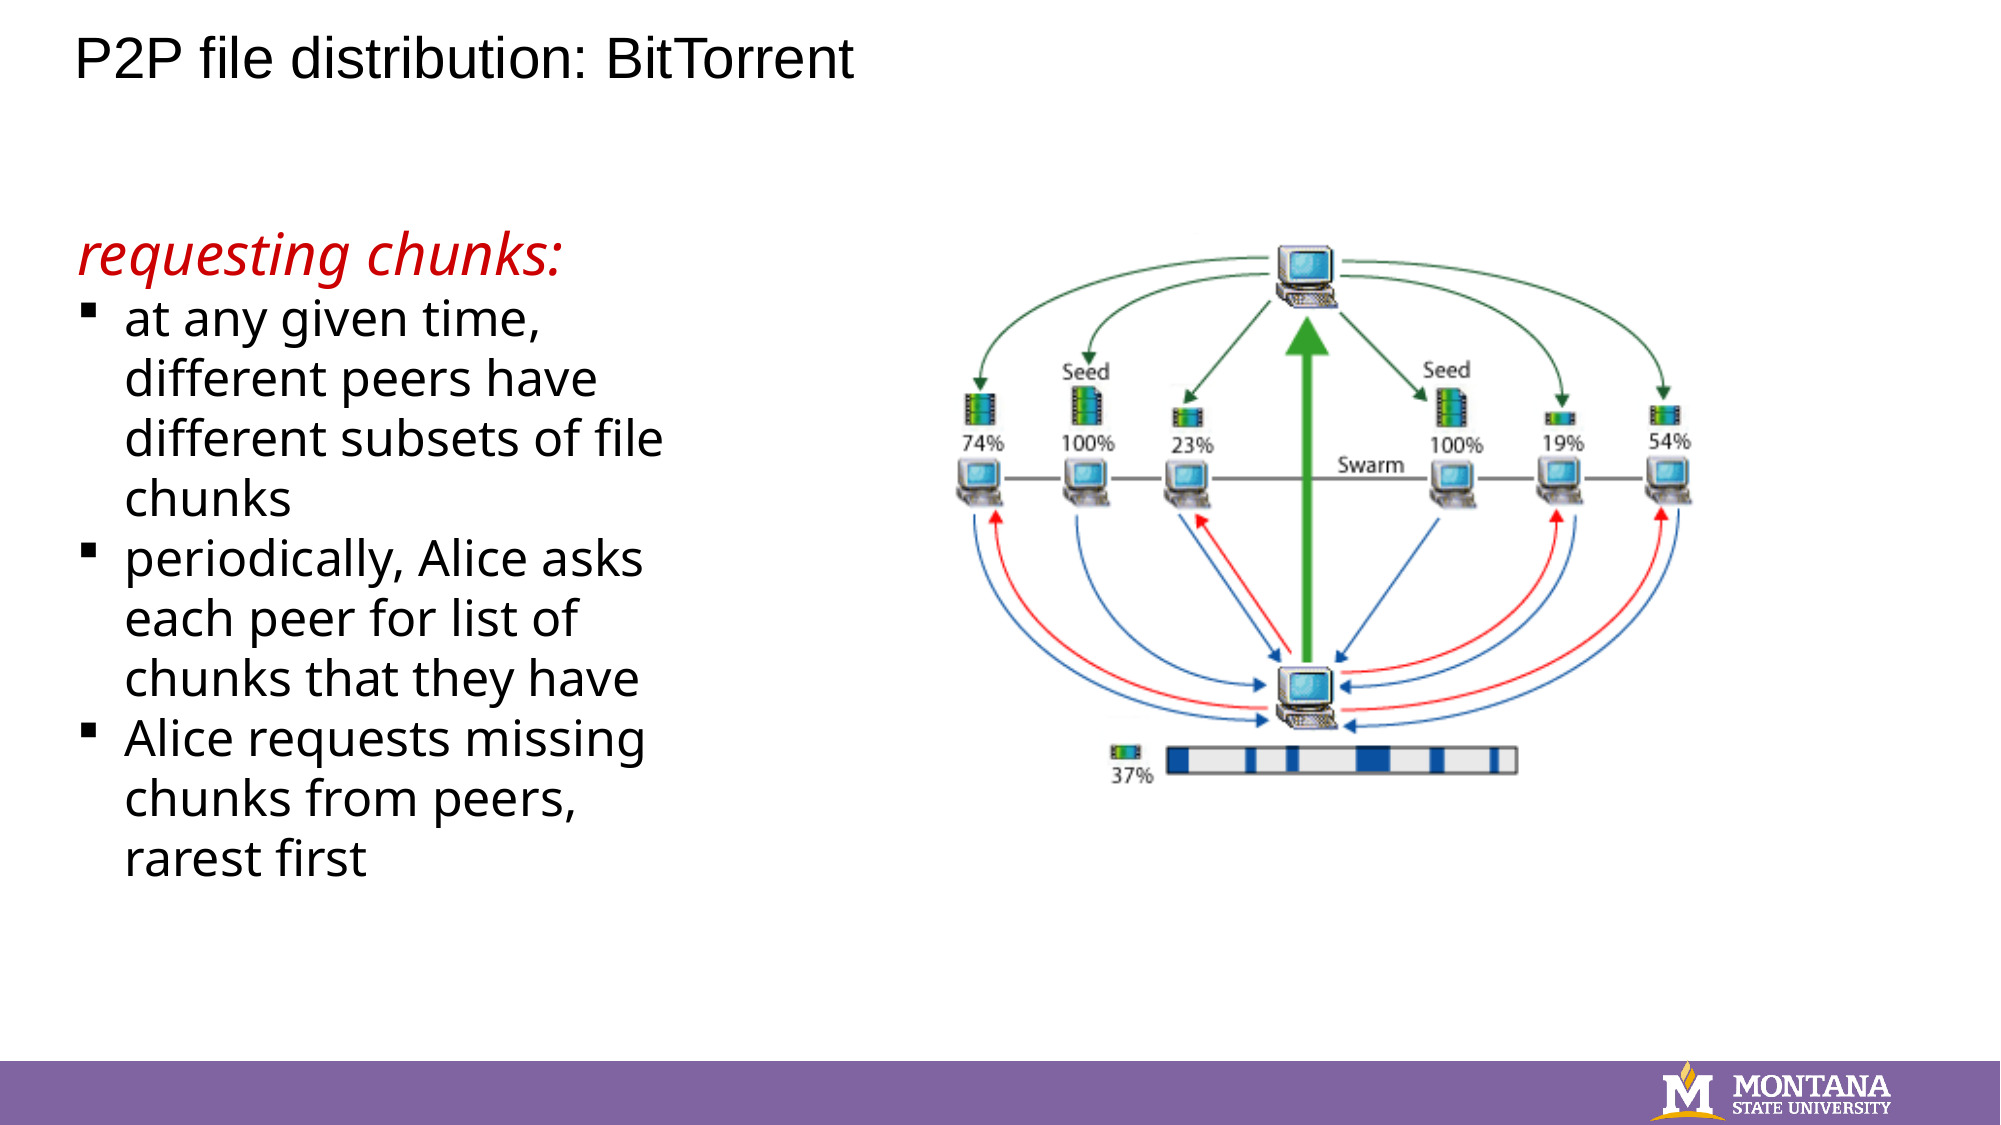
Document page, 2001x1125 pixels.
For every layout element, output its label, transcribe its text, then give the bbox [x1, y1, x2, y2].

text_box P2P file distribution: BitTorrent [60, 12, 872, 98]
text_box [1892, 1060, 2000, 1125]
text_box requesting chunks: at any given time, different peers have different subsets of file chunks periodically, Alice asks each peer for list of chunks that they have Alice requests missing chunks from peers, rarest first [62, 209, 717, 828]
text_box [937, 137, 1713, 928]
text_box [0, 1060, 1647, 1125]
picture [1649, 1060, 1892, 1122]
